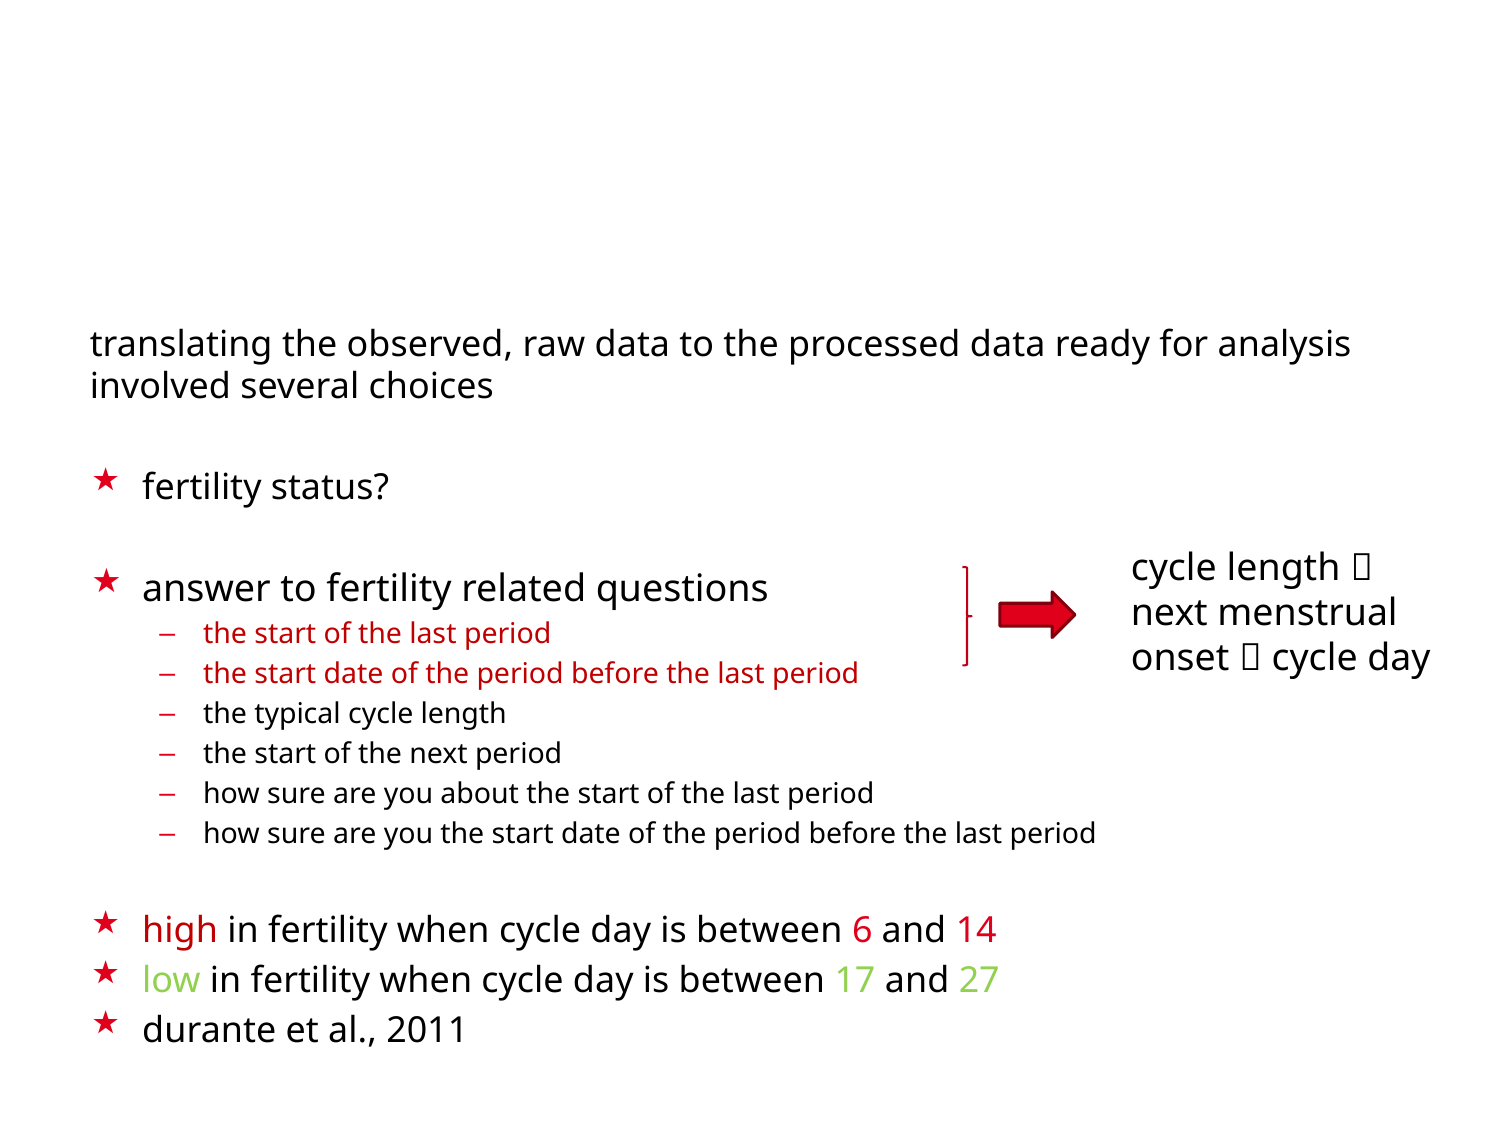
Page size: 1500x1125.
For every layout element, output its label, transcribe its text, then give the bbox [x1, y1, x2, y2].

text_box [962, 565, 973, 667]
list translating the observed, raw data to the processed data ready for analysis involved several choices fertility status? answer to fertility related questions the start of the last period the start date of the period before the last period the typical cycle length the start of the next period how sure are you about the start of the last period how sure are you the start date of the period before the last period high in fertility when cycle day is between 6 and 14 low in fertility when cycle day is between 17 and 27 durante et al., 2011 [75, 262, 1425, 1063]
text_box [999, 535, 1473, 688]
